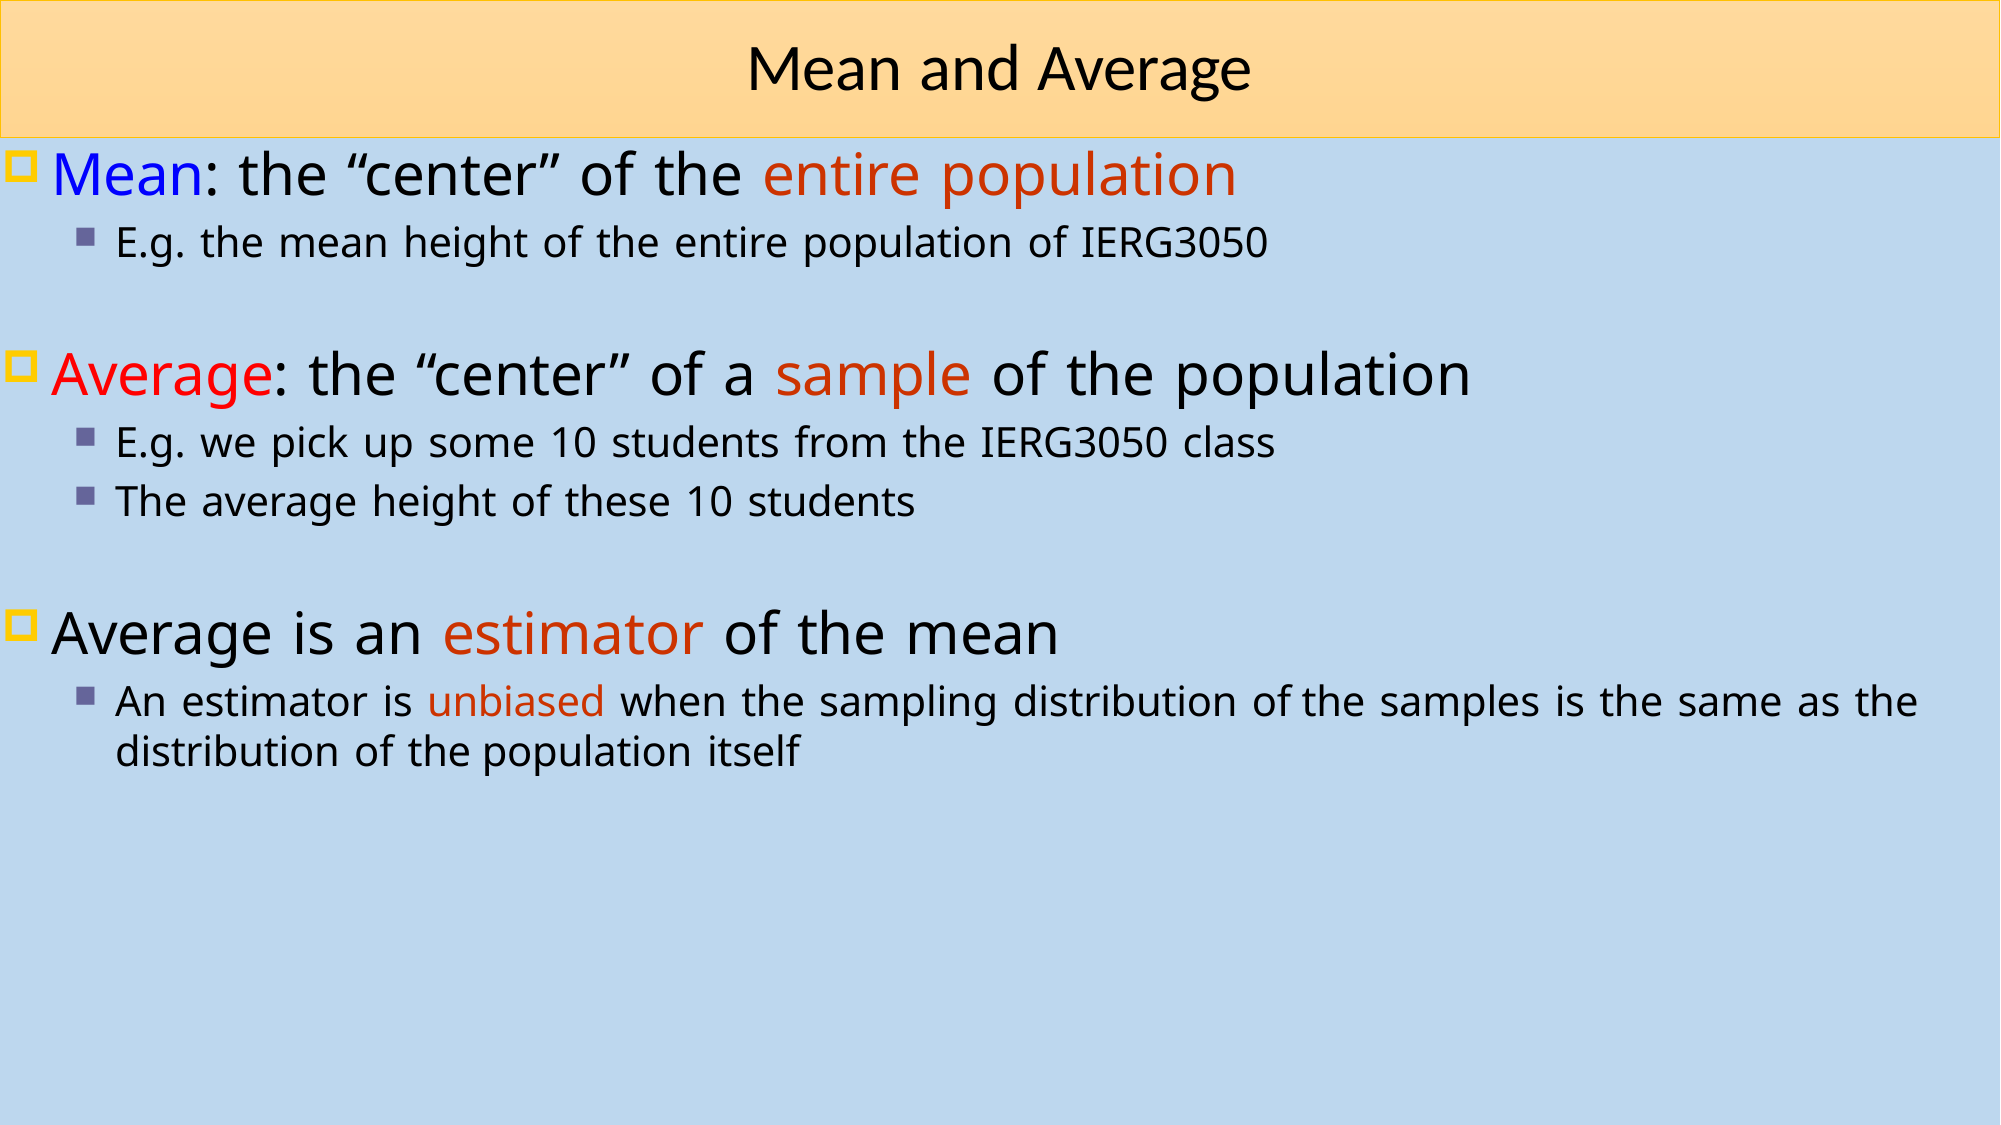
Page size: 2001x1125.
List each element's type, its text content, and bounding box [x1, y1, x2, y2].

title Mean and Average [0, 0, 2000, 137]
text_box Mean: the “center” of the entire population E.g. the mean height of the entire population of IERG3050 Average: the “center” of a sample of the population E.g. we pick up some 10 students from the IERG3050 class The average height of these 10 students Average is an estimator of the mean An estimator is unbiased when the sampling distribution of the samples is the same as the distribution of the population itself [0, 137, 2000, 776]
